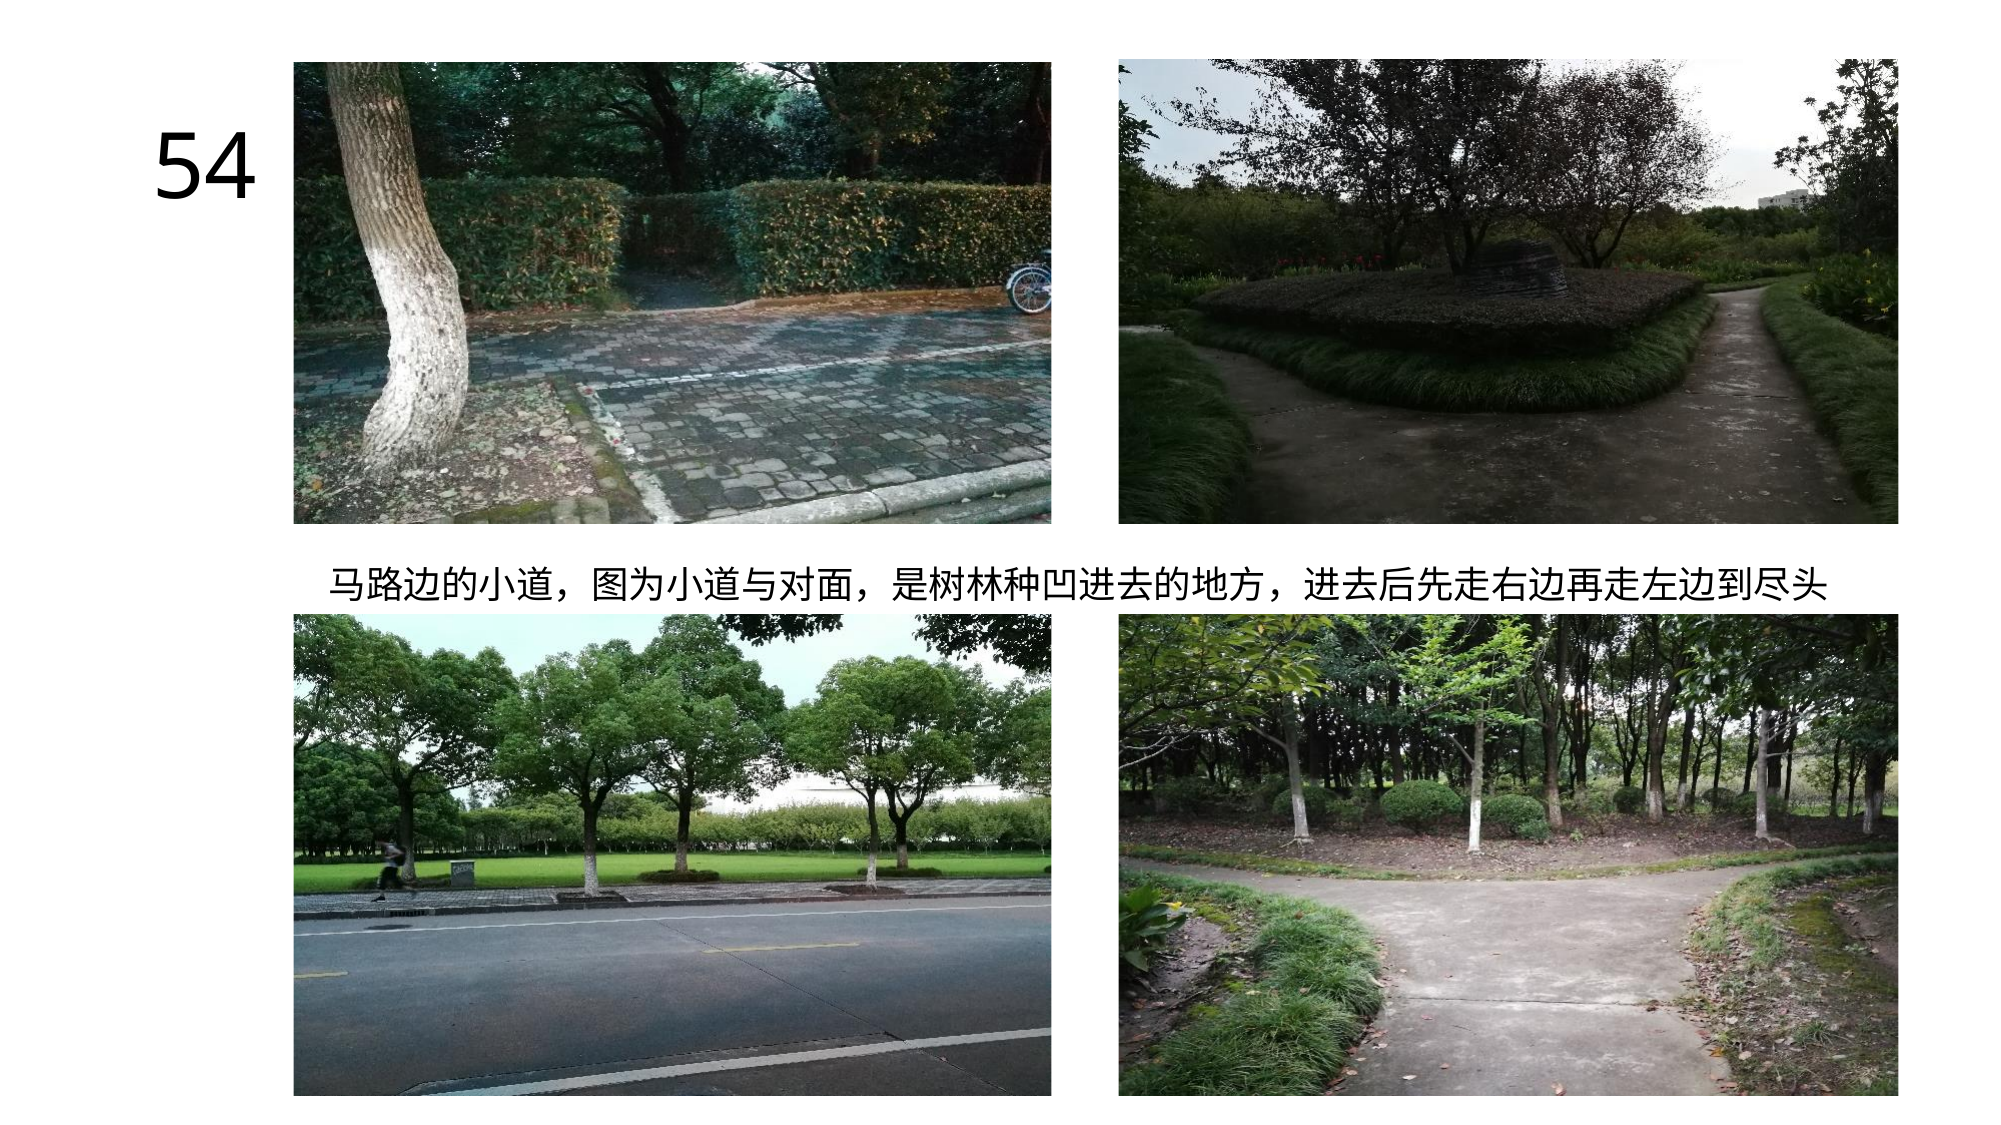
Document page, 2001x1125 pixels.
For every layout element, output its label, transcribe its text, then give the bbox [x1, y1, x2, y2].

text_box [1118, 614, 1899, 1096]
title 54 [137, 59, 1118, 278]
text_box [293, 614, 1052, 1096]
text_box 马路边的小道，图为小道与对面，是树林种凹进去的地方，进去后先走右边再走左边到尽头 [314, 553, 1899, 614]
text_box [293, 62, 1052, 524]
text_box [1118, 59, 1899, 524]
